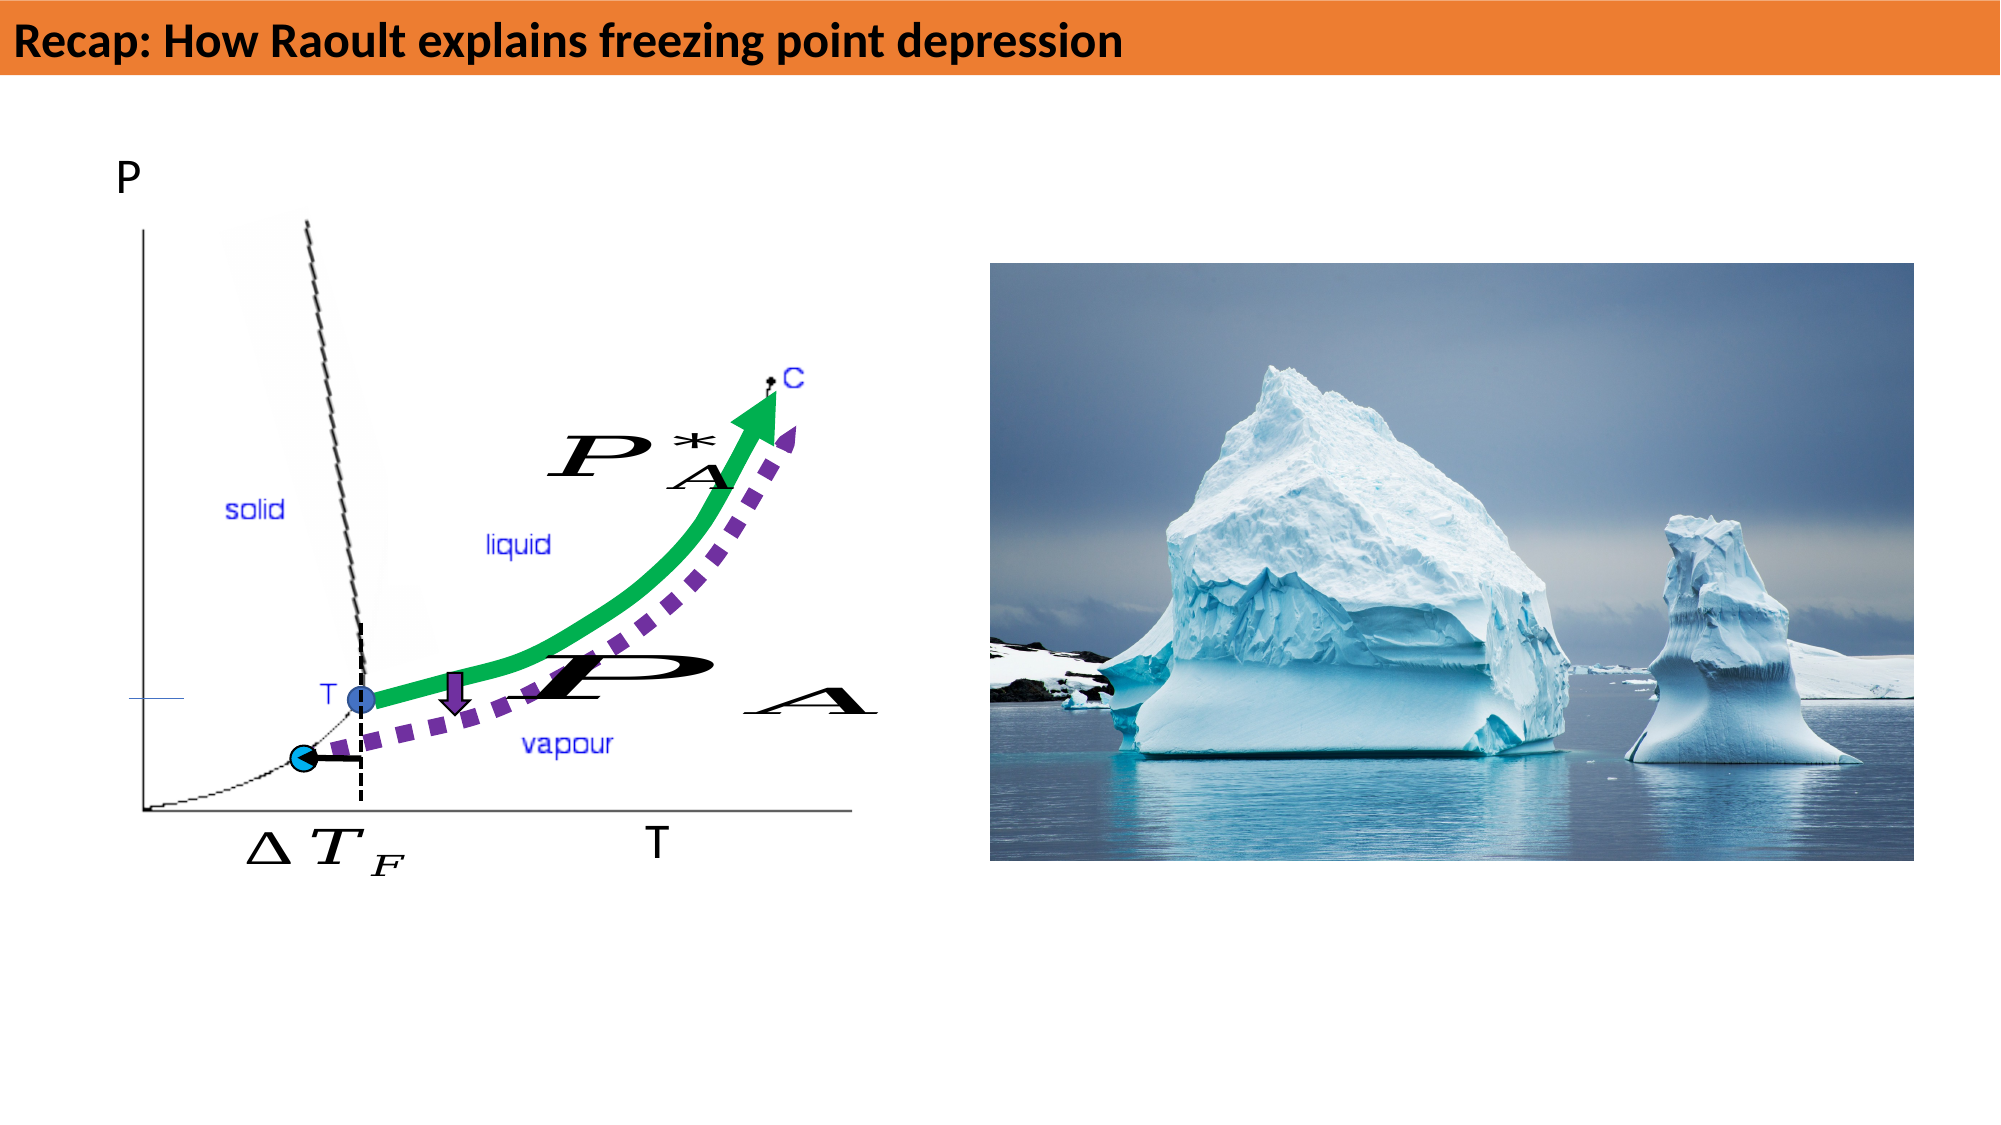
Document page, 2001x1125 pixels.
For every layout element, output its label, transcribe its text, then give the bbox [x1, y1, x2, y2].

text_box Recap: How Raoult explains freezing point depression [0, 0, 2000, 76]
picture [990, 263, 1914, 862]
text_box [85, 117, 895, 908]
